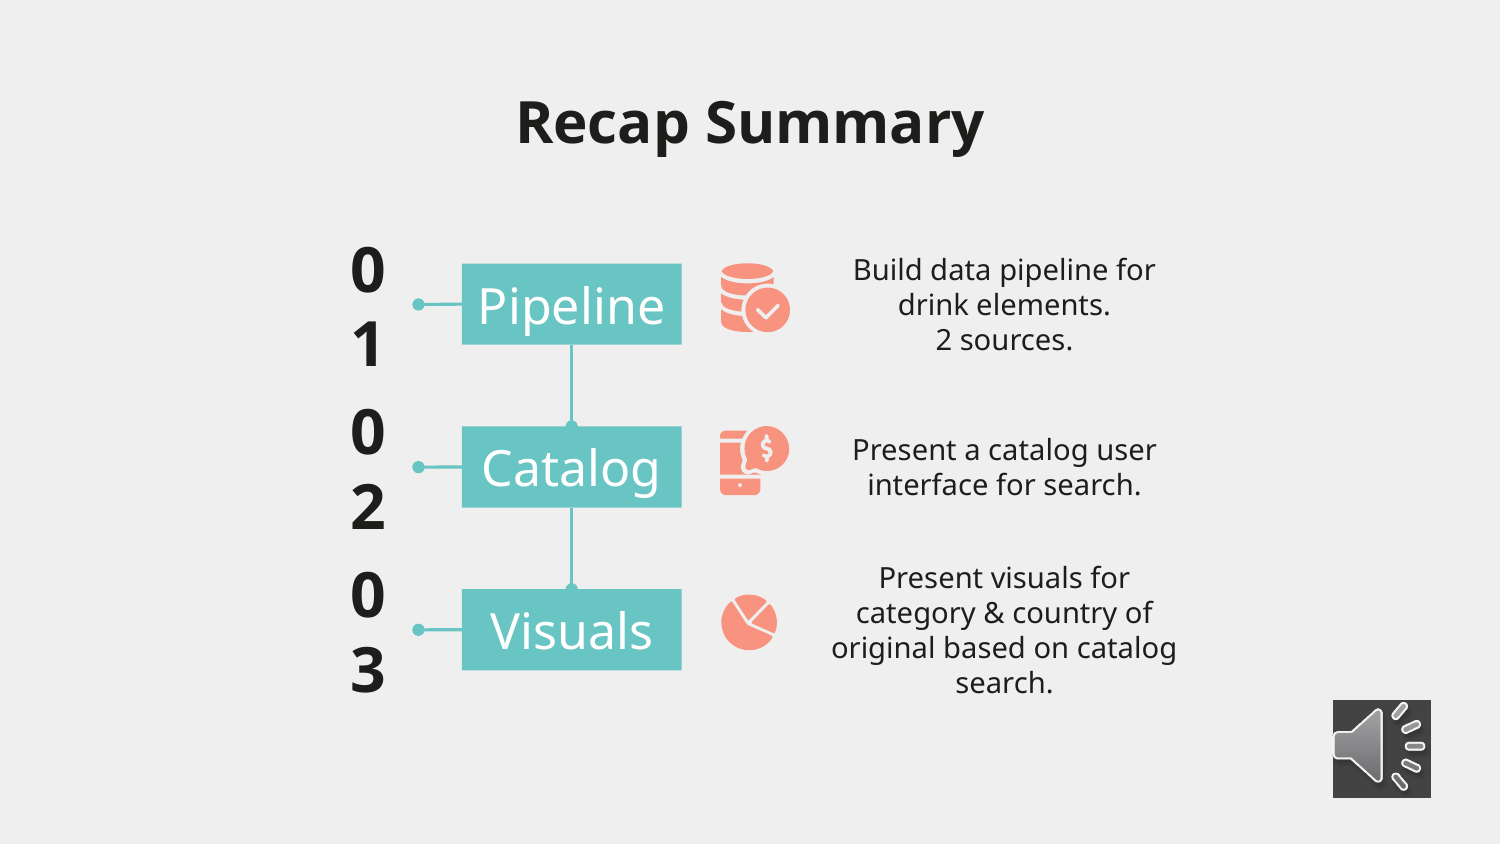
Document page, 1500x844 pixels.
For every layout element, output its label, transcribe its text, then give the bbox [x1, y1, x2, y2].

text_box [461, 263, 1195, 345]
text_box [461, 588, 1195, 671]
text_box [461, 425, 1195, 508]
picture [1331, 698, 1433, 800]
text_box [721, 594, 779, 651]
title Recap Summary [118, 72, 1382, 168]
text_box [719, 425, 790, 496]
text_box 03 [317, 577, 419, 683]
text_box 02 [317, 414, 419, 520]
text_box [721, 262, 791, 333]
text_box 01 [317, 252, 419, 357]
